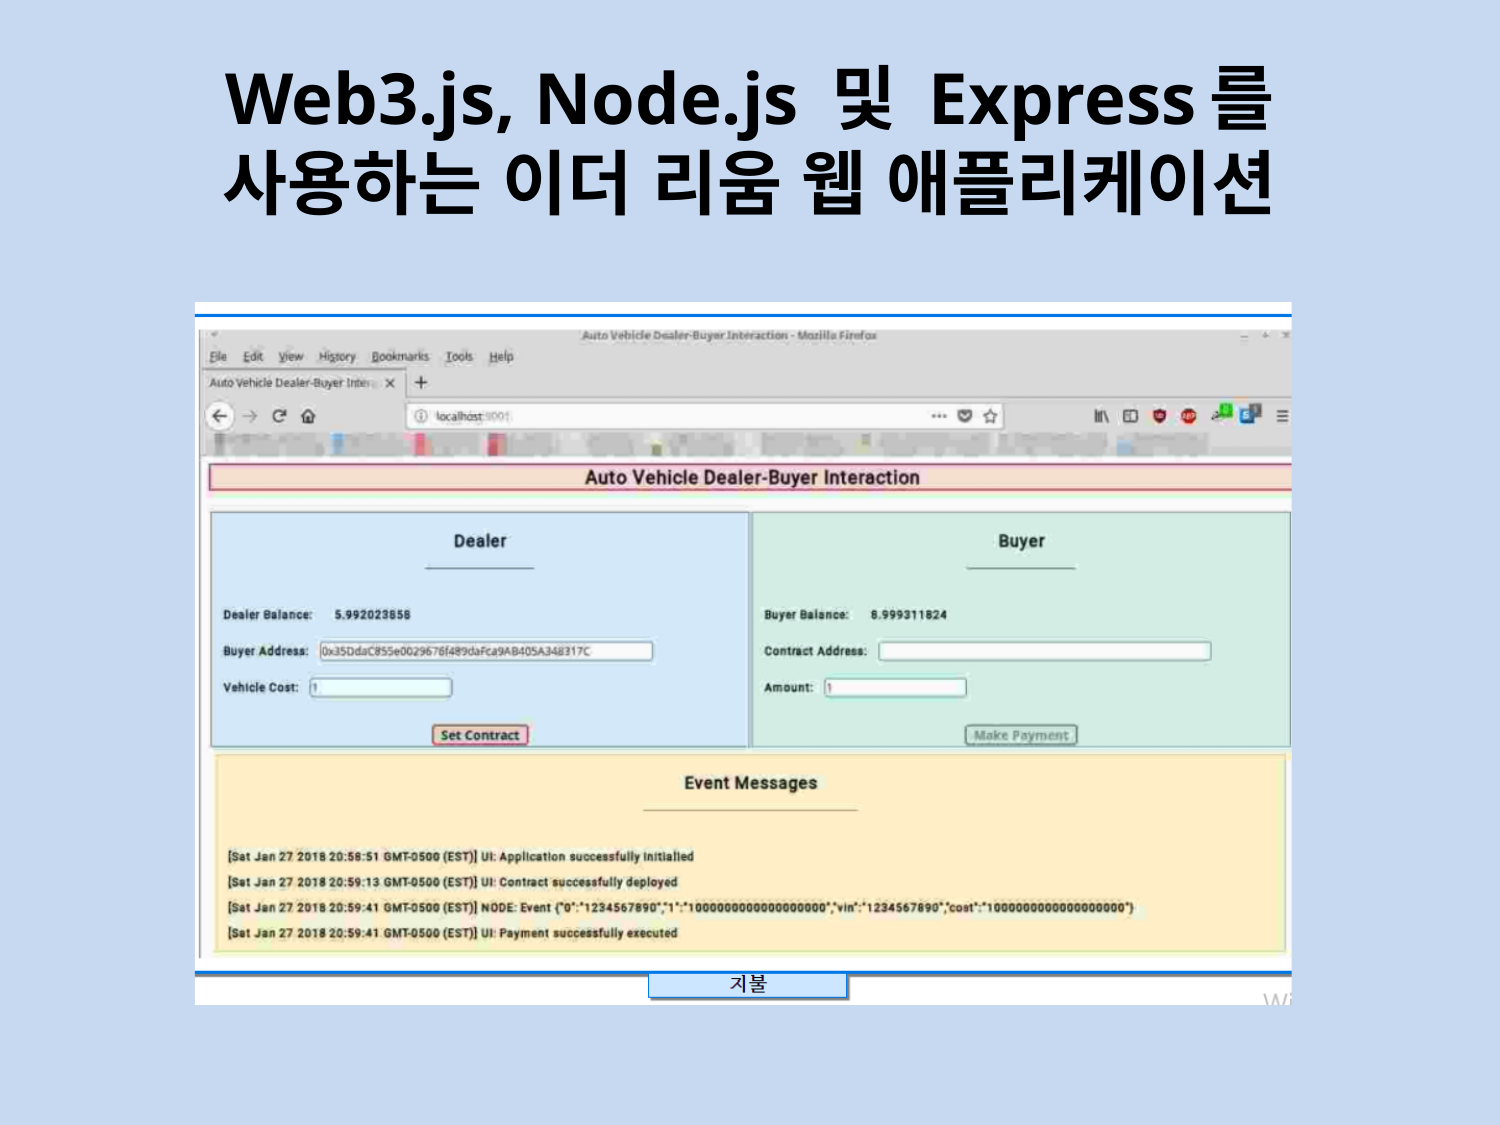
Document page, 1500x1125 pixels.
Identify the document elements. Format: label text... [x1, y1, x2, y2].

picture [194, 302, 1292, 1005]
title Web3.js, Node.js 및 Express를 사용하는 이더 리움 웹 애플리케이션 [75, 45, 1425, 233]
